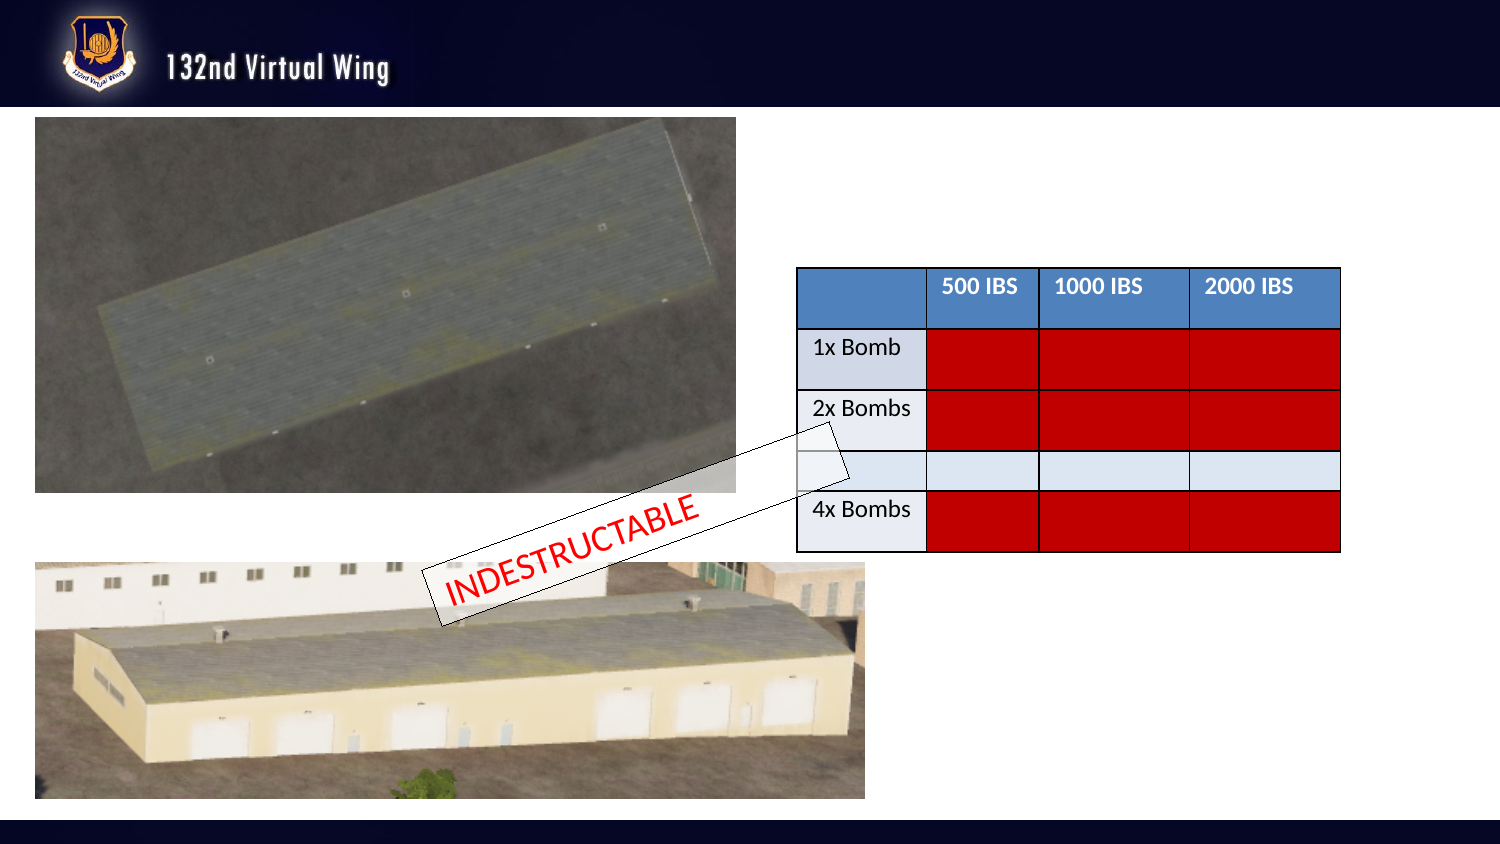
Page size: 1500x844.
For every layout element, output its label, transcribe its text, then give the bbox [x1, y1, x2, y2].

picture [34, 116, 736, 493]
table_cell [927, 391, 1038, 450]
table_cell [927, 492, 1038, 551]
picture [0, 820, 1500, 844]
table_header 1000 IBS [1040, 269, 1189, 328]
table_header 2000 IBS [1190, 269, 1340, 328]
picture [34, 562, 866, 799]
table_cell [927, 330, 1038, 389]
table_cell [927, 452, 1038, 490]
table_cell 2x Bombs [798, 391, 926, 450]
table_header 500 IBS [927, 269, 1038, 328]
table_cell [1040, 391, 1189, 450]
picture [0, 0, 1500, 107]
table_cell [1190, 391, 1340, 450]
table_cell [1040, 330, 1189, 389]
table_header [798, 269, 926, 328]
text_box INDESTRUCTABLE [449, 421, 850, 560]
table_cell [1190, 452, 1340, 490]
table_cell [1190, 330, 1340, 389]
table_cell [820, 452, 926, 490]
table_cell 4x Bombs [798, 492, 926, 551]
table_cell 1x Bomb [798, 330, 926, 389]
table_cell [1190, 492, 1340, 551]
table_cell [1040, 492, 1189, 551]
table_cell [1040, 452, 1189, 490]
